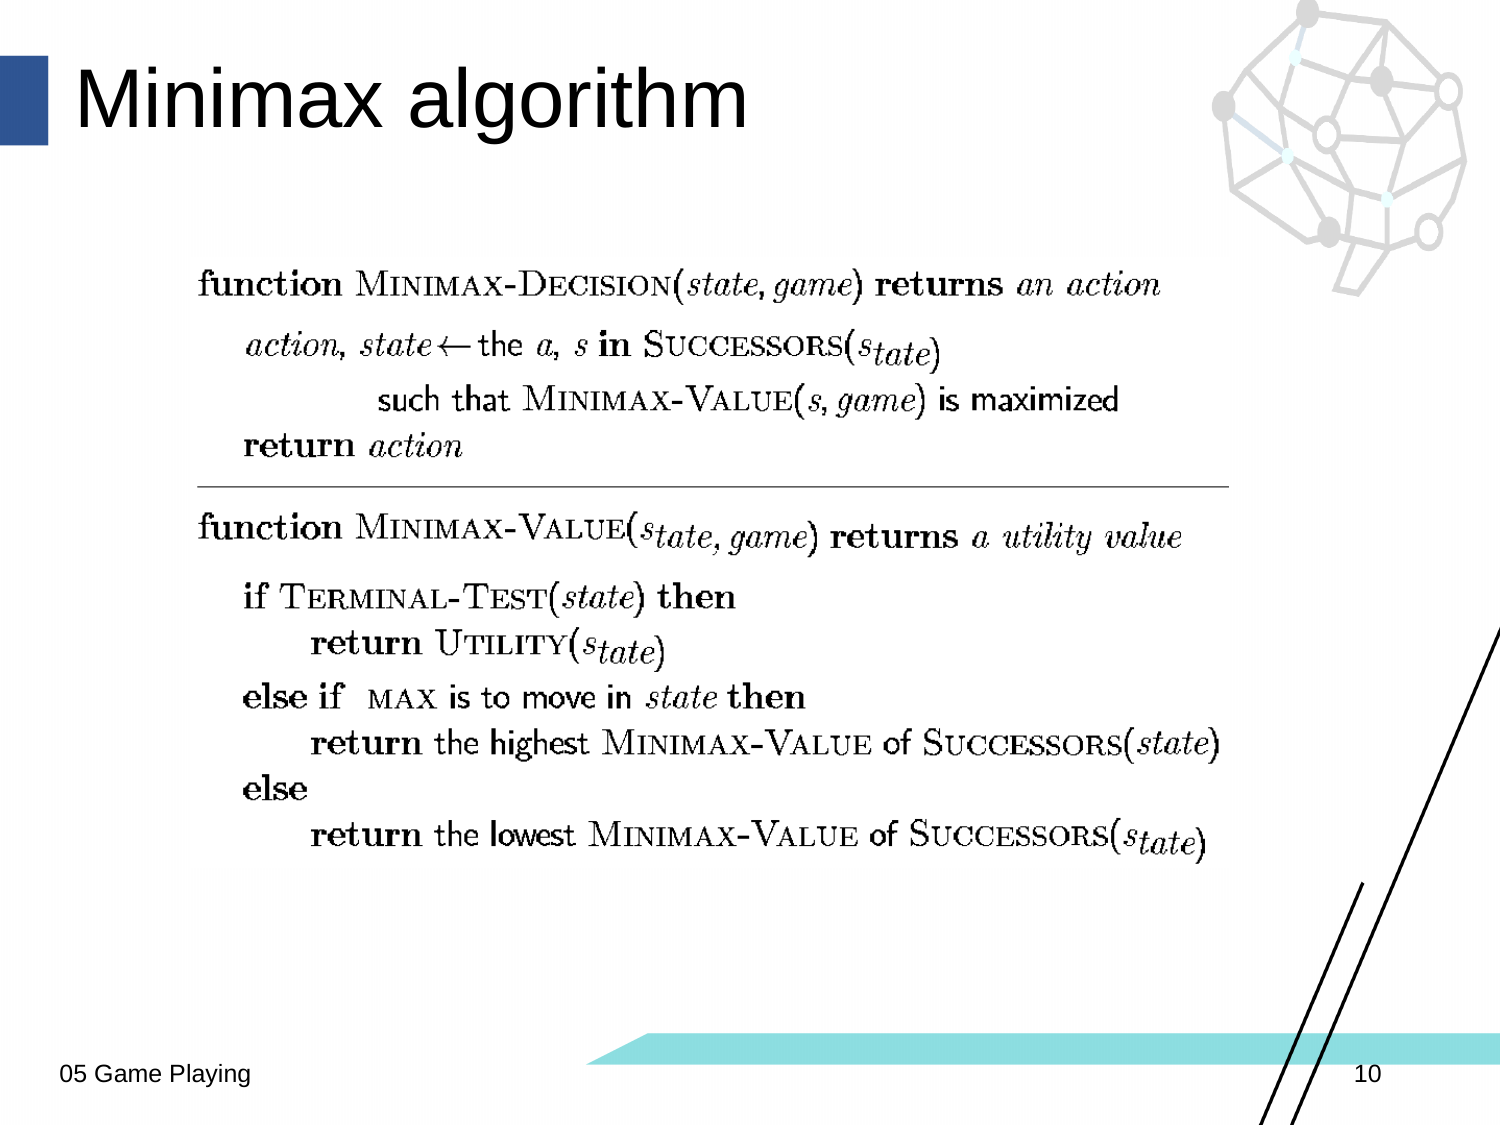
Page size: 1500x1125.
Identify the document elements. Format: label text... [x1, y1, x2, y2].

slide_number 10 [1059, 1042, 1397, 1103]
footer 05 Game Playing [44, 1042, 609, 1103]
title Minimax algorithm [59, 54, 1157, 146]
picture [0, 0, 1500, 1125]
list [190, 257, 1229, 868]
